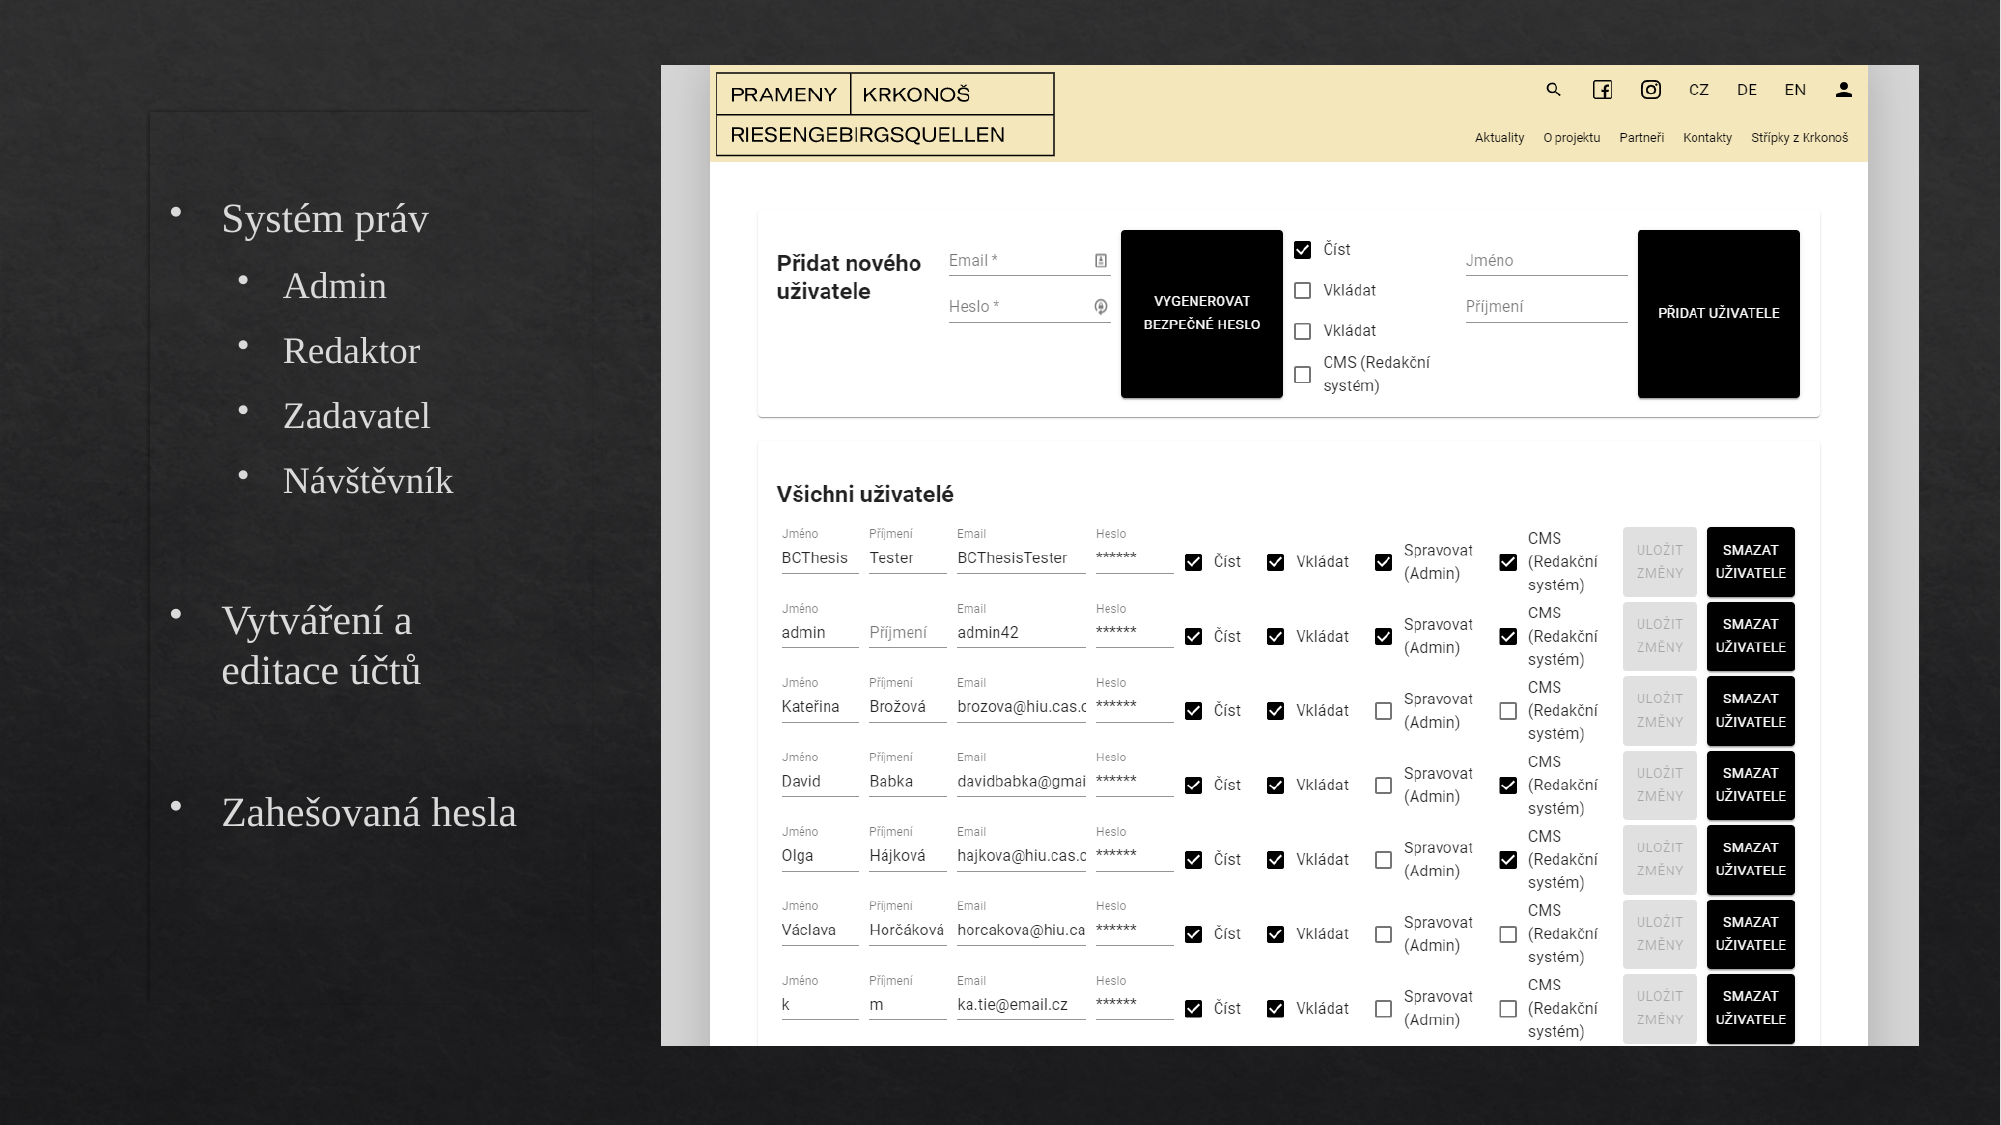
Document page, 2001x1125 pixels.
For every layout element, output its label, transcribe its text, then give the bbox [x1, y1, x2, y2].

list Systém práv Admin Redaktor Zadavatel Návštěvník Vytváření a editace účtů Zahešovaná hesla [149, 112, 593, 1003]
picture [660, 65, 1920, 1046]
